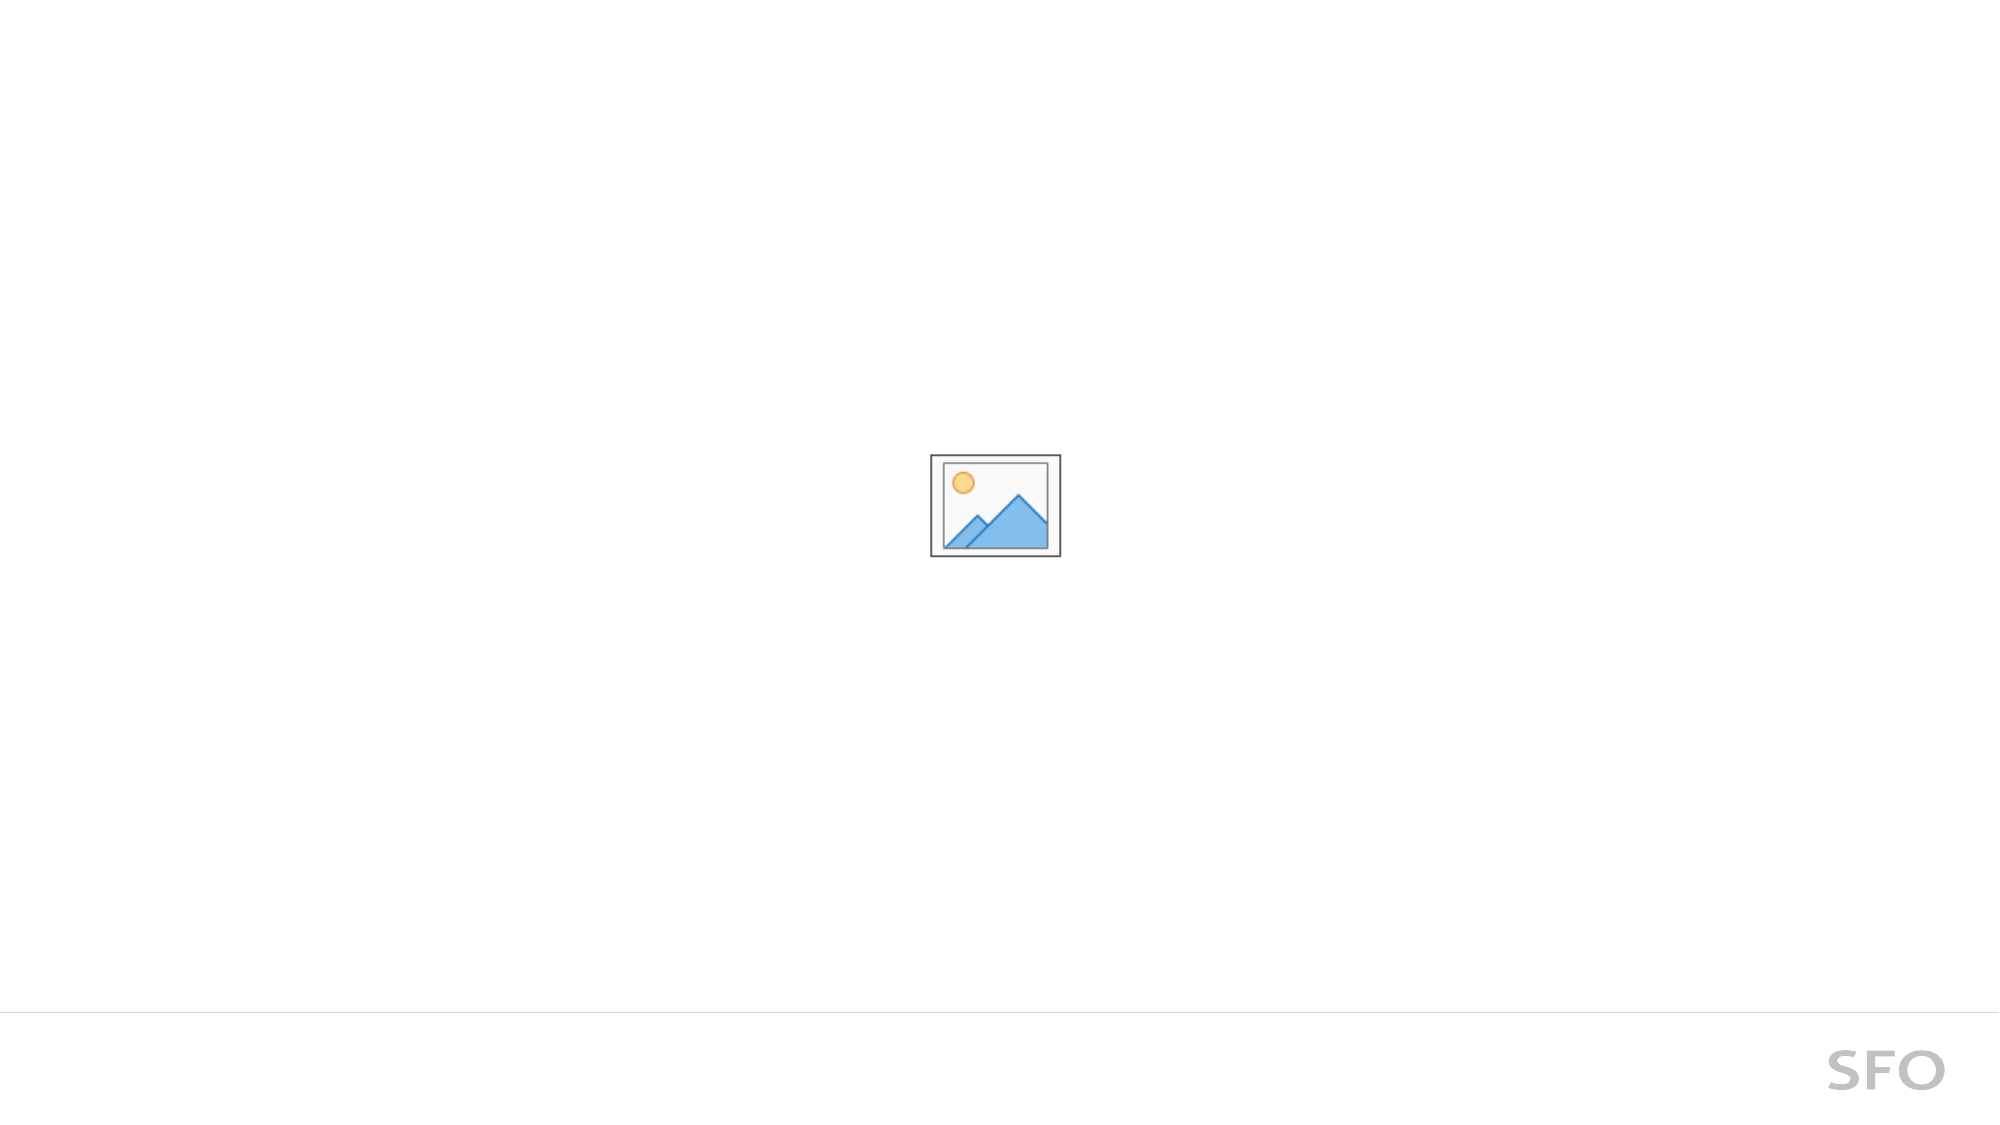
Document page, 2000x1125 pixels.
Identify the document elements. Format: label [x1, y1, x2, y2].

picture [1825, 1048, 1947, 1092]
picture [0, 0, 1329, 1013]
